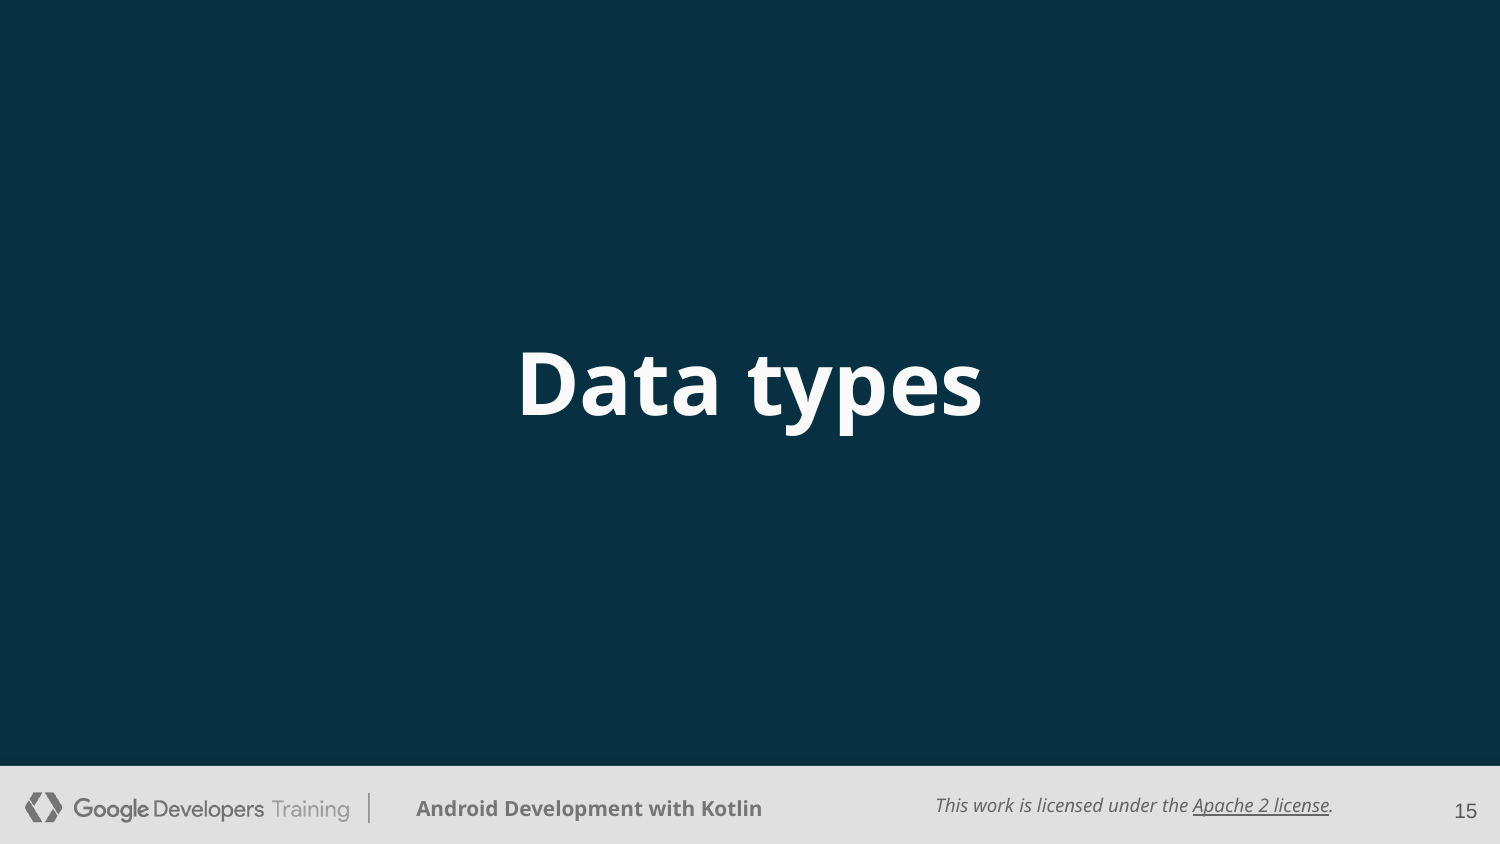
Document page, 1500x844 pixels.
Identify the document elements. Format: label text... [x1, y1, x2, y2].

picture [0, 0, 1500, 844]
title Data types [51, 0, 1449, 762]
slide_number ‹#› [1402, 777, 1493, 842]
